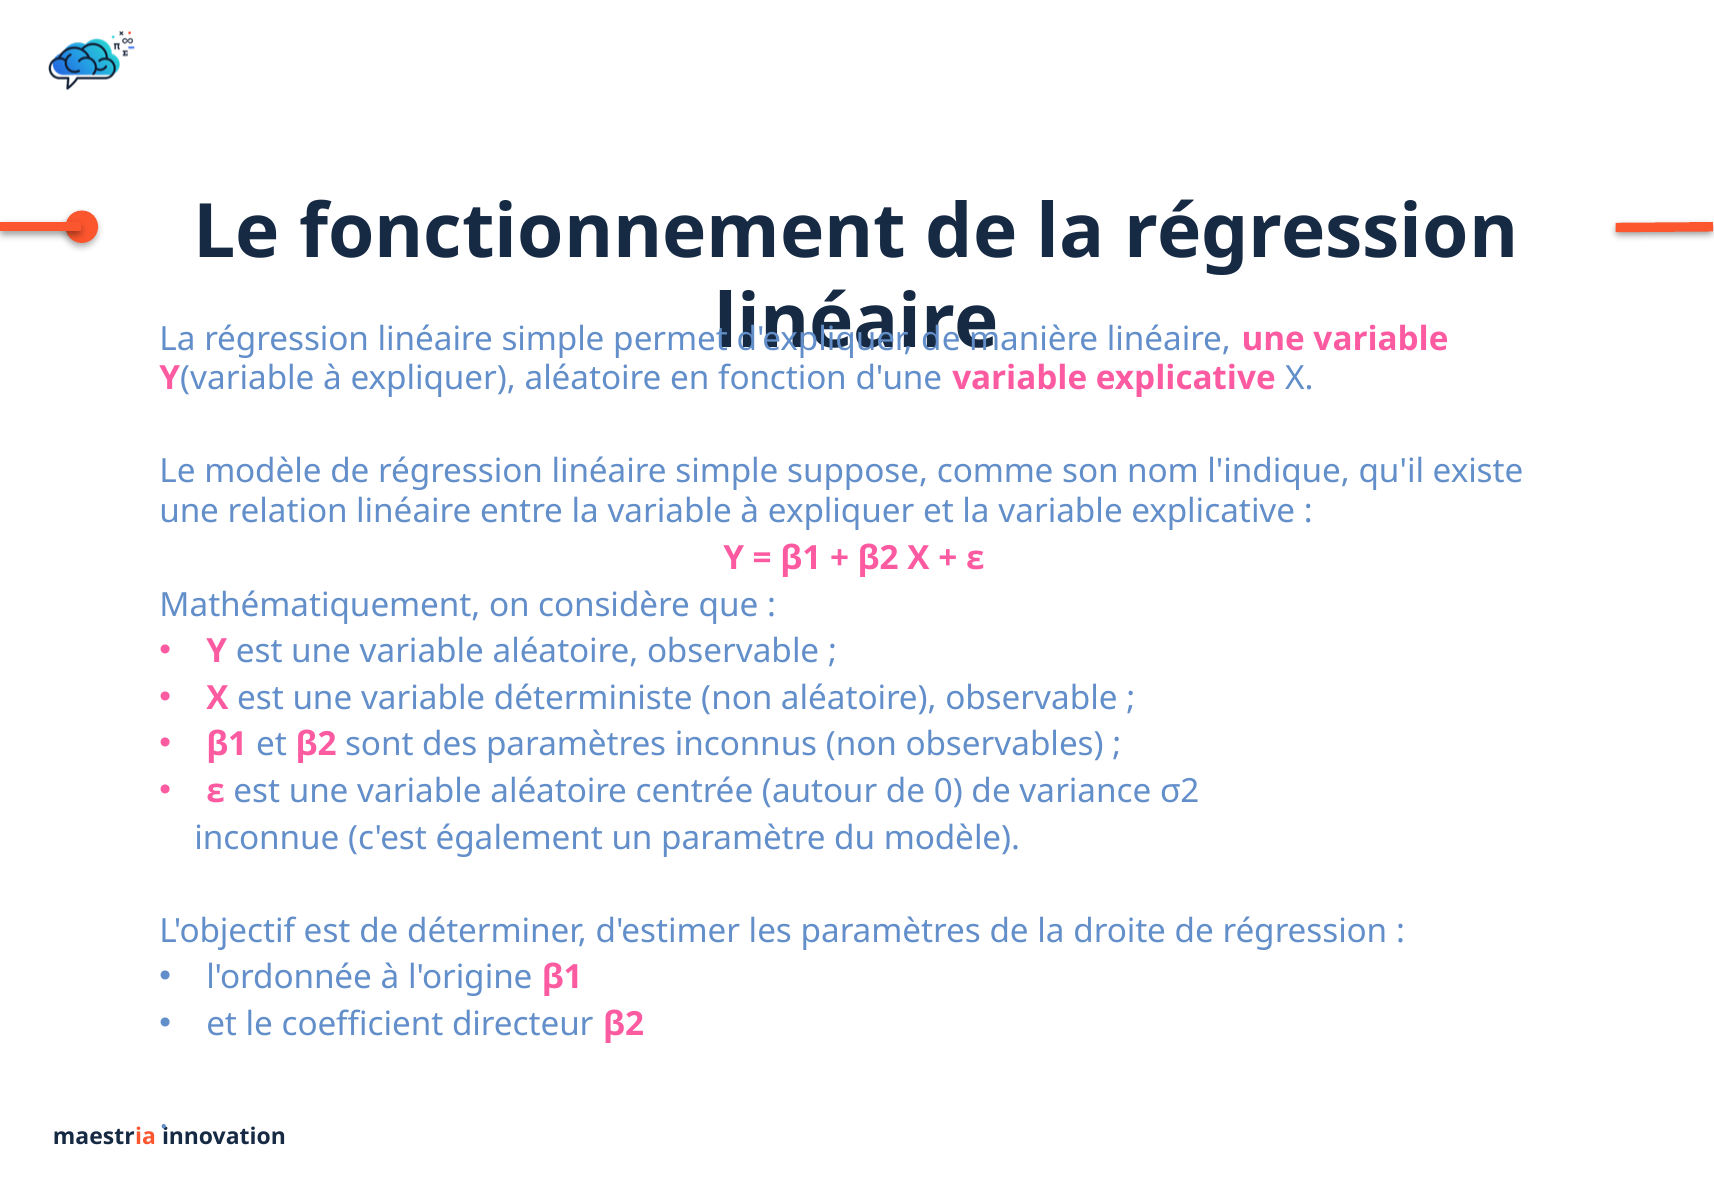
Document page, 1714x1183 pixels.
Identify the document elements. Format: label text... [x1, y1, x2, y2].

picture [46, 29, 139, 92]
title Le fonctionnement de la régression linéaire [138, 174, 1575, 270]
list La régression linéaire simple permet d'expliquer, de manière linéaire, une variable Y(variable à expliquer), aléatoire en fonction d'une variable explicative X. Le modèle de régression linéaire simple suppose, comme son nom l'indique, qu'il existe une relation linéaire entre la variable à expliquer et la variable explicative : Y = β1 + β2 X + ε Mathématiquement, on considère que : Y est une variable aléatoire, observable ; X est une variable déterministe (non aléatoire), observable ; β1 et β2 sont des paramètres inconnus (non observables) ; ε est une variable aléatoire centrée (autour de 0) de variance σ2 inconnue (c'est également un paramètre du modèle). L'objectif est de déterminer, d'estimer les paramètres de la droite de régression : l'ordonnée à l'origine β1 et le coefficient directeur β2 . [142, 308, 1575, 1057]
